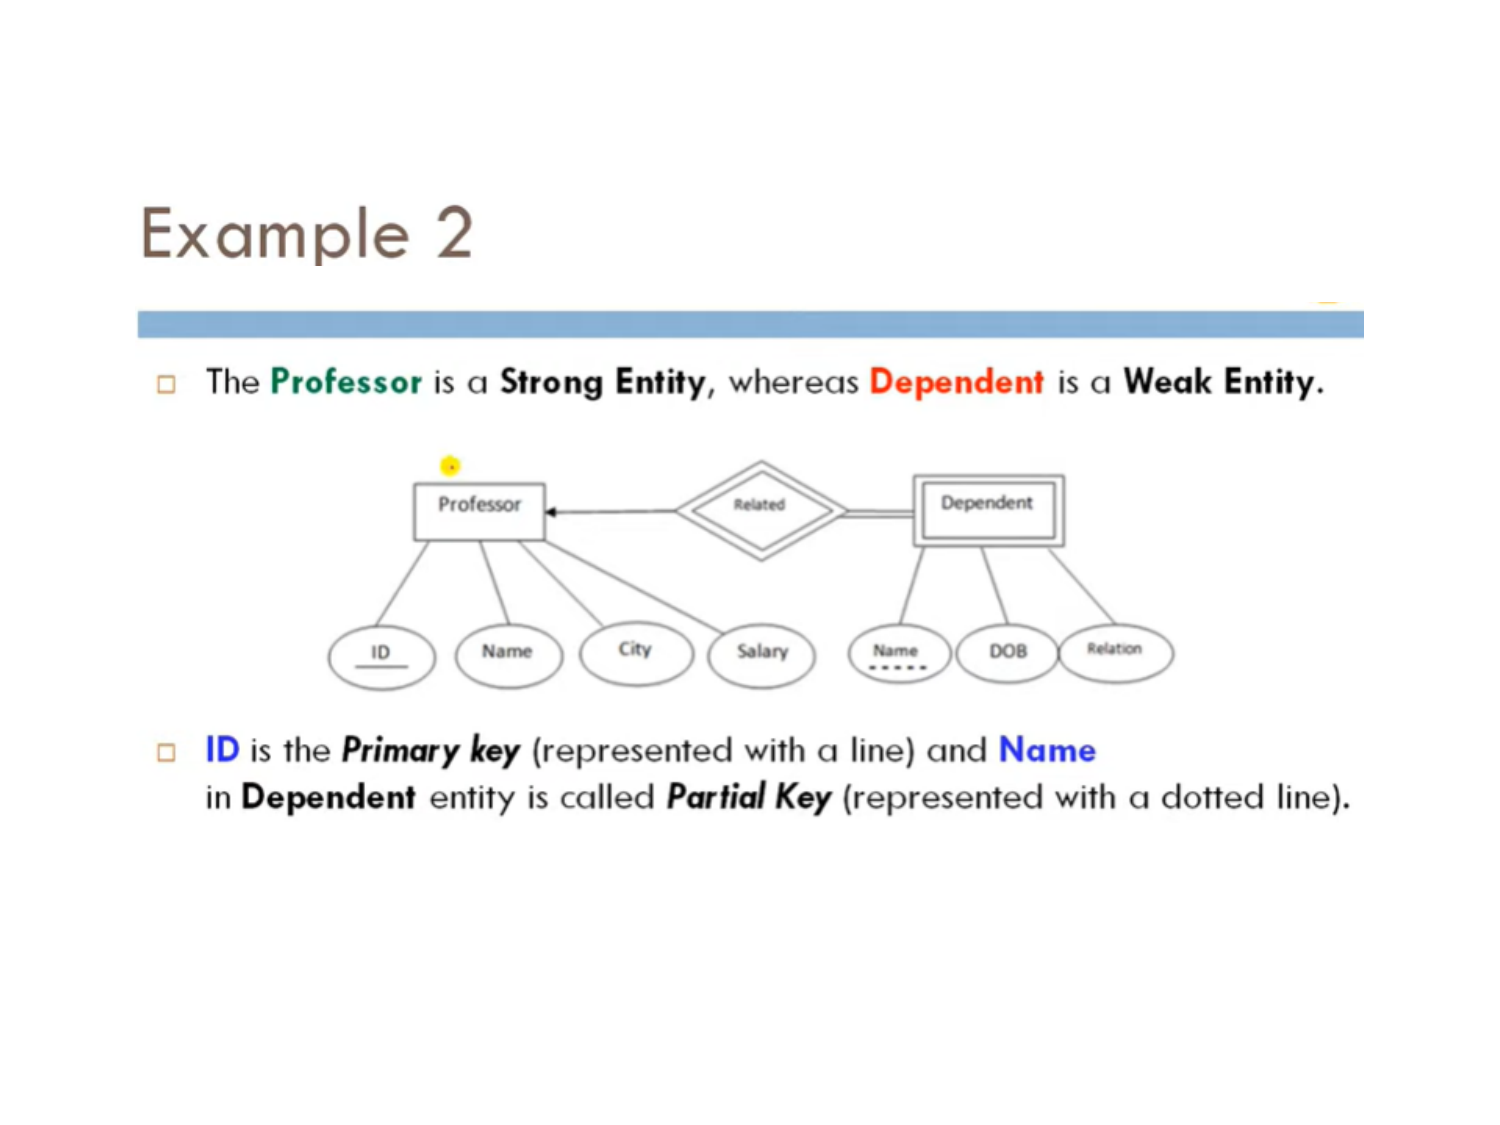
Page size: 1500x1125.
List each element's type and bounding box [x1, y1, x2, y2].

picture [137, 199, 482, 266]
picture [135, 302, 1365, 823]
